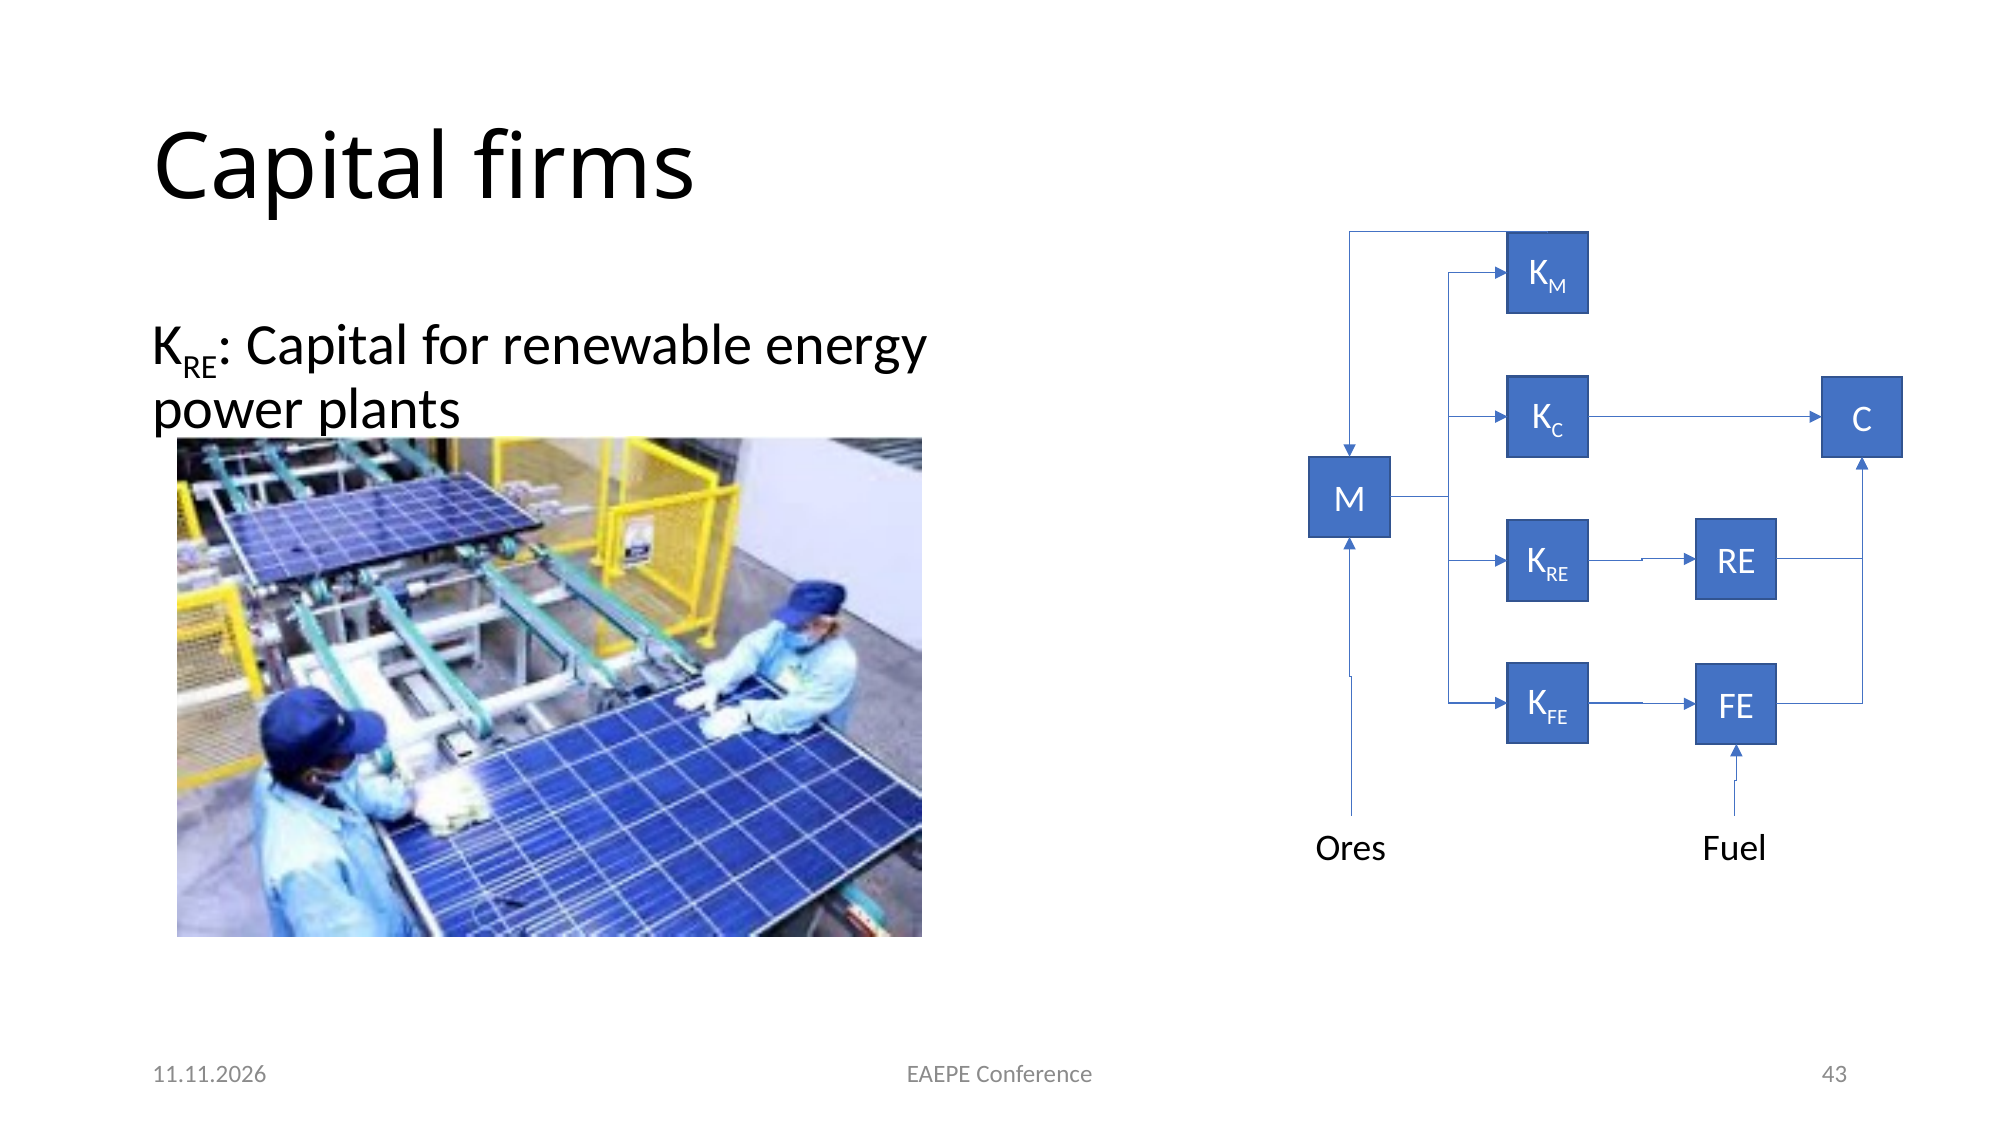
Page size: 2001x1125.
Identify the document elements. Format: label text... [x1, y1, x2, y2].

slide_number 43 [1412, 1042, 1863, 1103]
text_box RE [1695, 518, 1776, 600]
title Capital firms [137, 59, 1863, 278]
text_box C [1821, 376, 1903, 458]
list KRE: Capital for renewable energy power plants [137, 299, 988, 1014]
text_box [1776, 456, 1863, 704]
text_box Fuel [1687, 815, 1782, 876]
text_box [1336, 245, 1561, 444]
text_box KRE [1508, 519, 1589, 602]
text_box KFE [1506, 662, 1589, 744]
text_box Ores [1300, 815, 1402, 876]
text_box KC [1508, 375, 1589, 458]
footer EAEPE Conference [662, 1042, 1338, 1103]
text_box FE [1695, 663, 1777, 745]
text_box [1389, 496, 1508, 703]
text_box M [1308, 456, 1389, 538]
text_box KM [1506, 231, 1589, 314]
picture [177, 436, 922, 937]
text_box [1389, 444, 1508, 496]
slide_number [137, 1042, 588, 1103]
